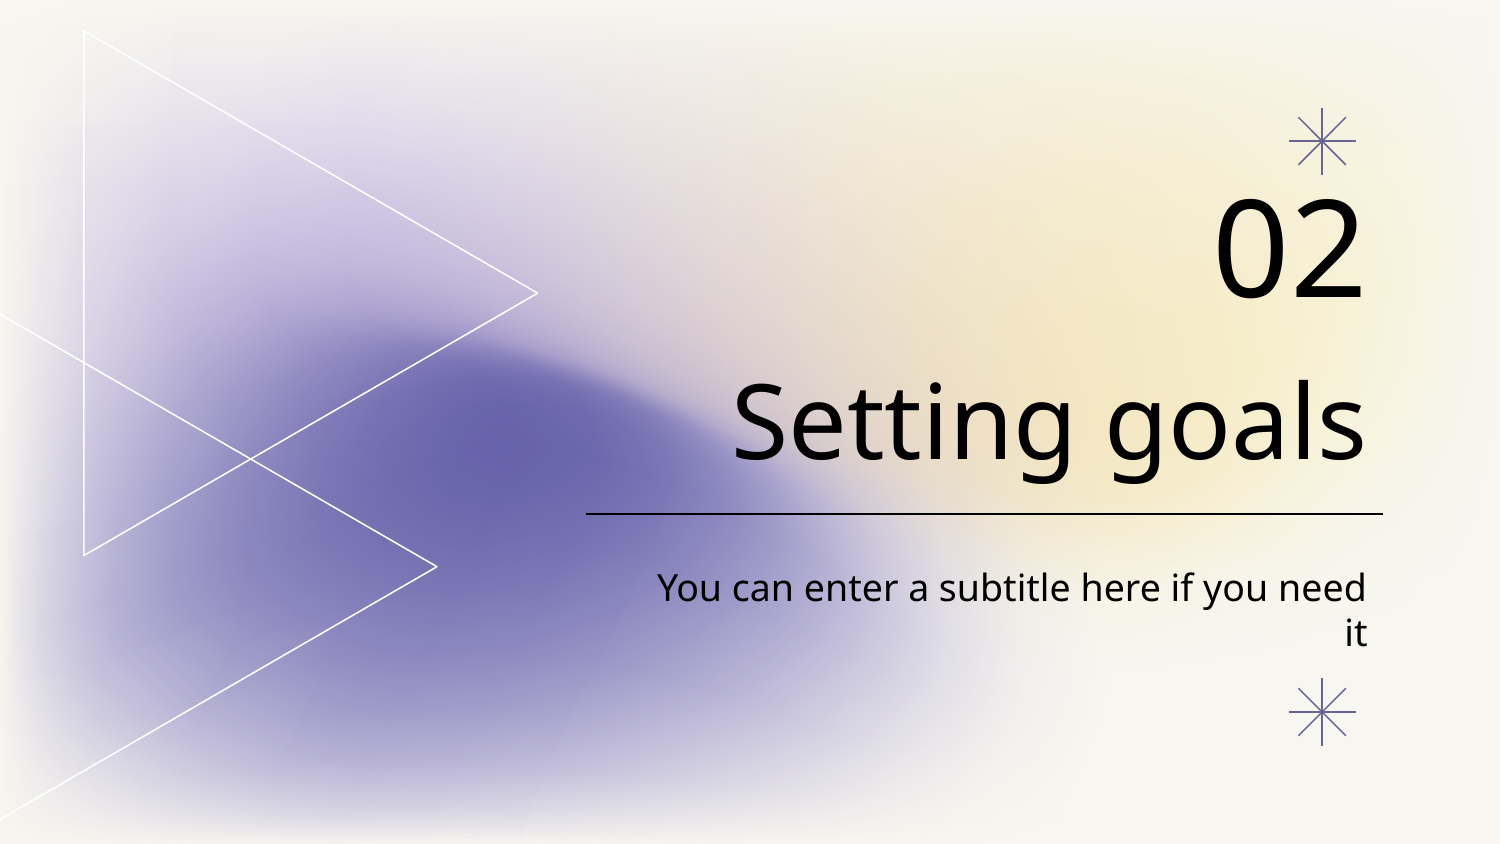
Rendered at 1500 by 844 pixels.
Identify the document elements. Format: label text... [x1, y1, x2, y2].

text_box [0, 314, 437, 820]
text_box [1288, 107, 1356, 175]
title 02 [865, 174, 1383, 313]
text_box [1288, 678, 1356, 746]
text_box [83, 30, 538, 459]
title Setting goals [598, 357, 1383, 496]
subtitle You can enter a subtitle here if you need it [609, 549, 1383, 634]
picture [0, 0, 1500, 844]
